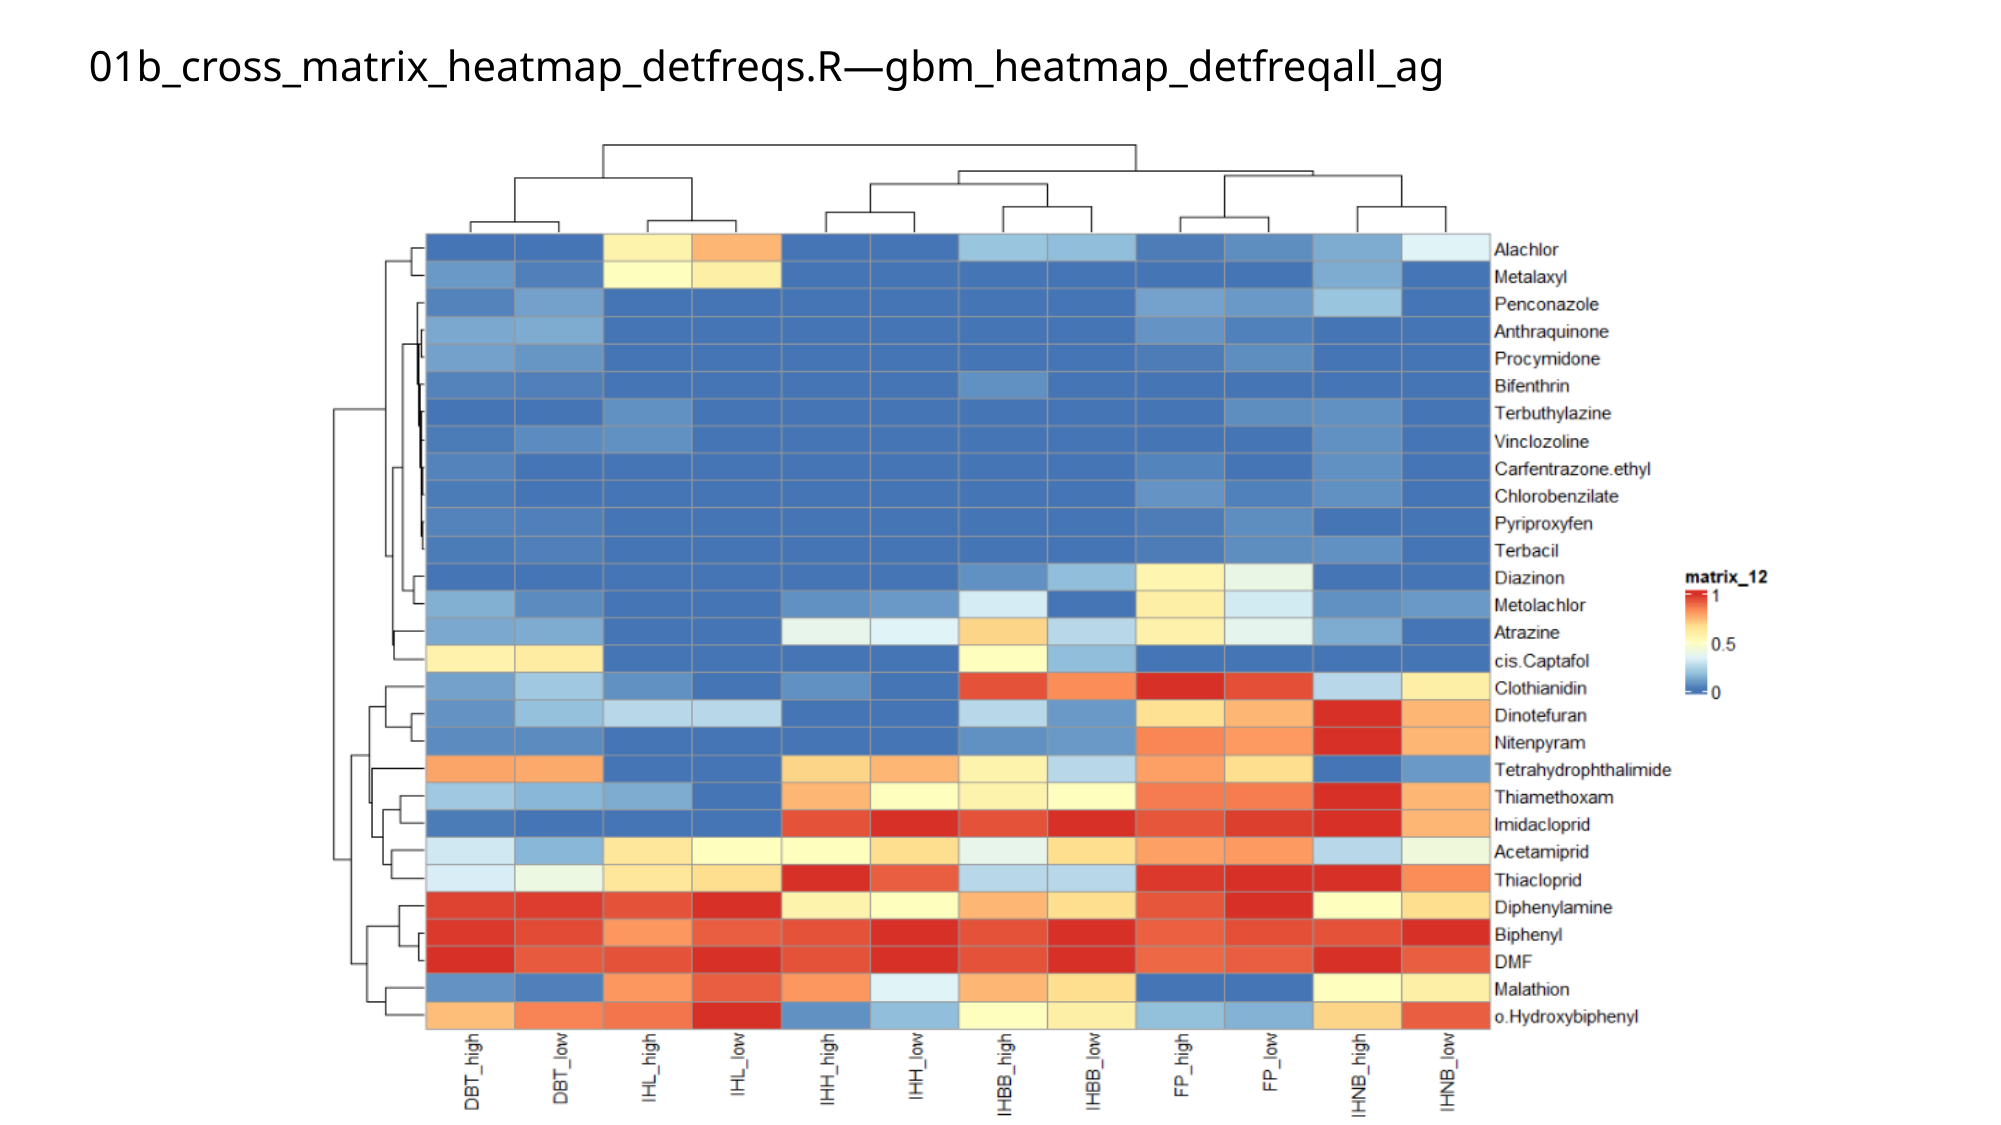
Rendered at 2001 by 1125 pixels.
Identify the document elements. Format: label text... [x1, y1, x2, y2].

picture [329, 139, 1776, 1125]
text_box 01b_cross_matrix_heatmap_detfreqs.R—gbm_heatmap_detfreqall_ag [73, 33, 1799, 104]
